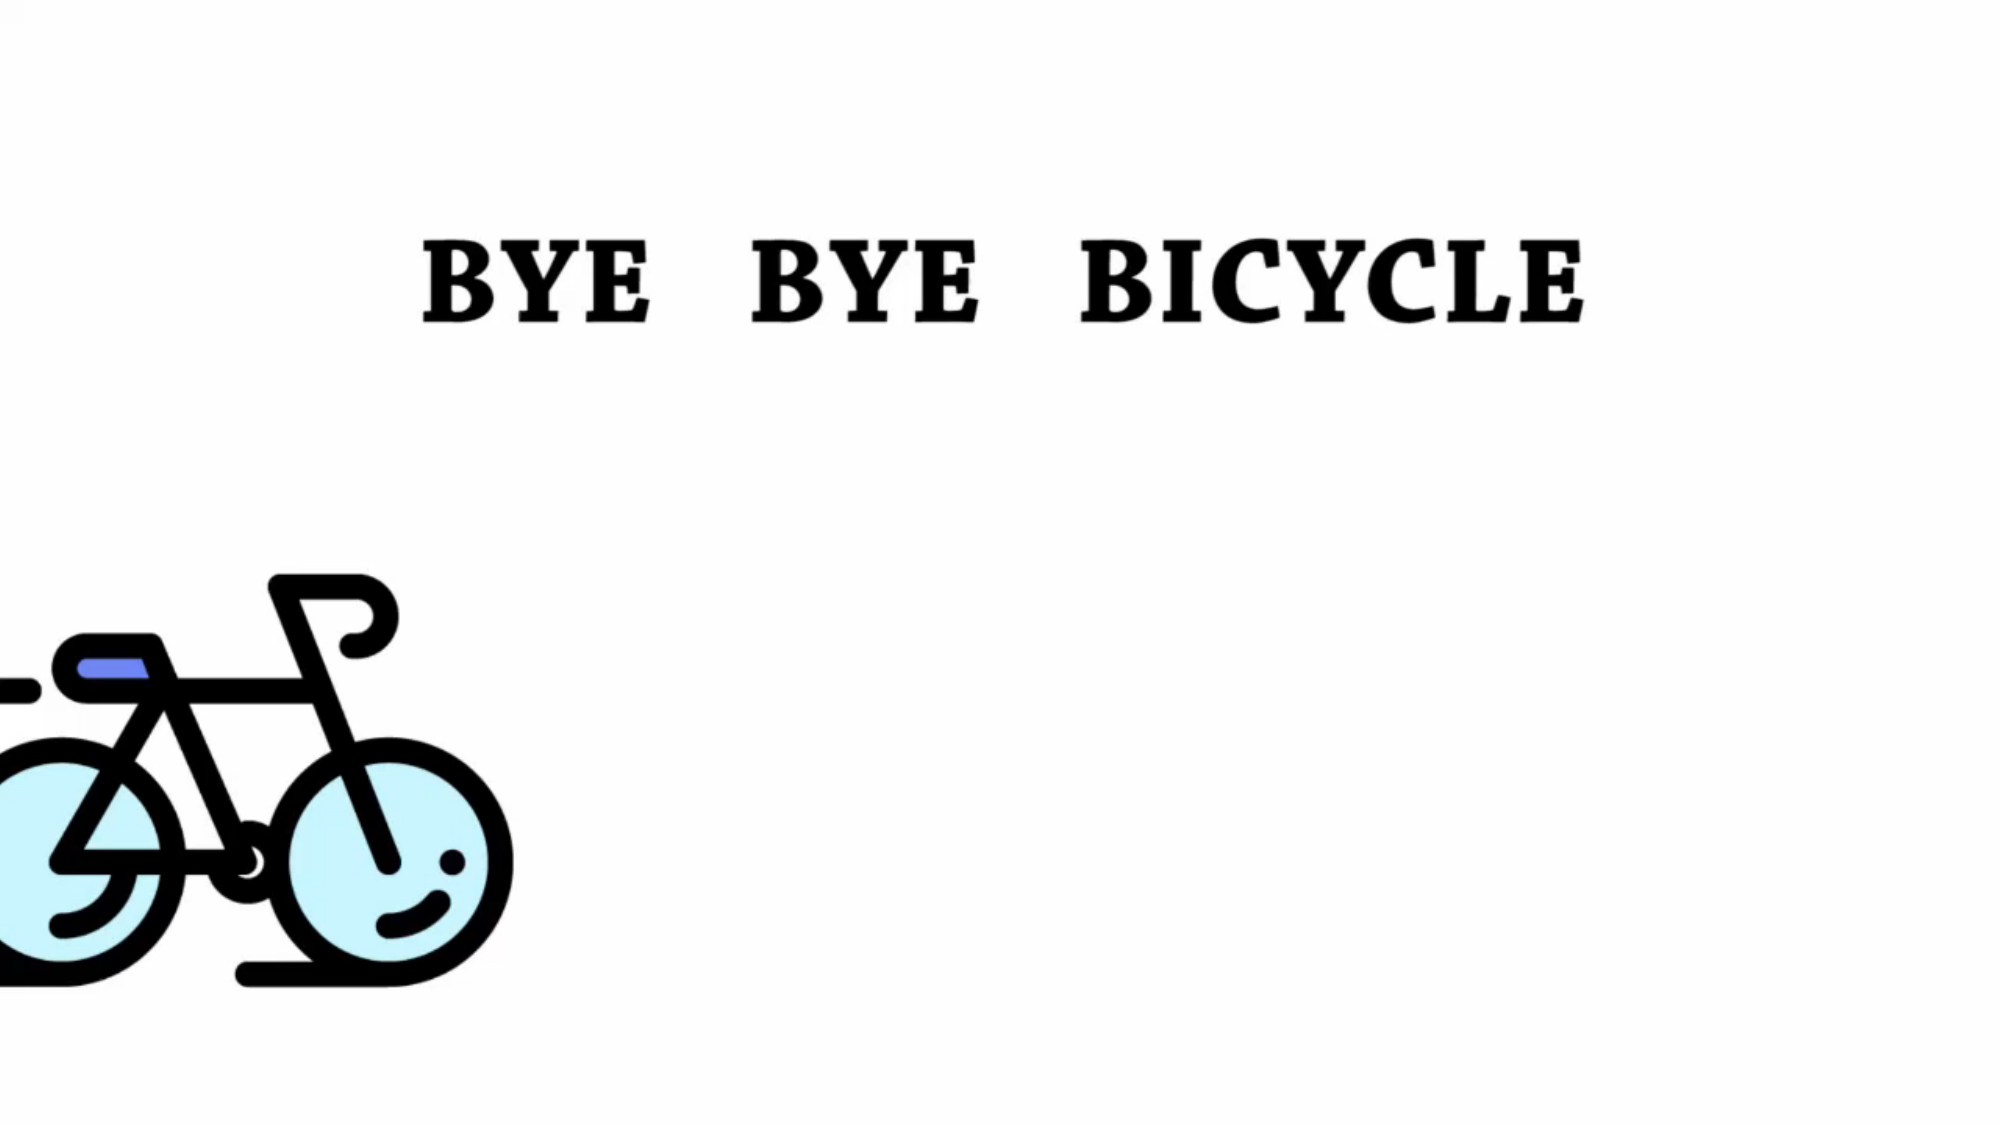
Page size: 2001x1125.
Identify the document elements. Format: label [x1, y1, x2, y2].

text_box [0, 0, 2000, 1125]
